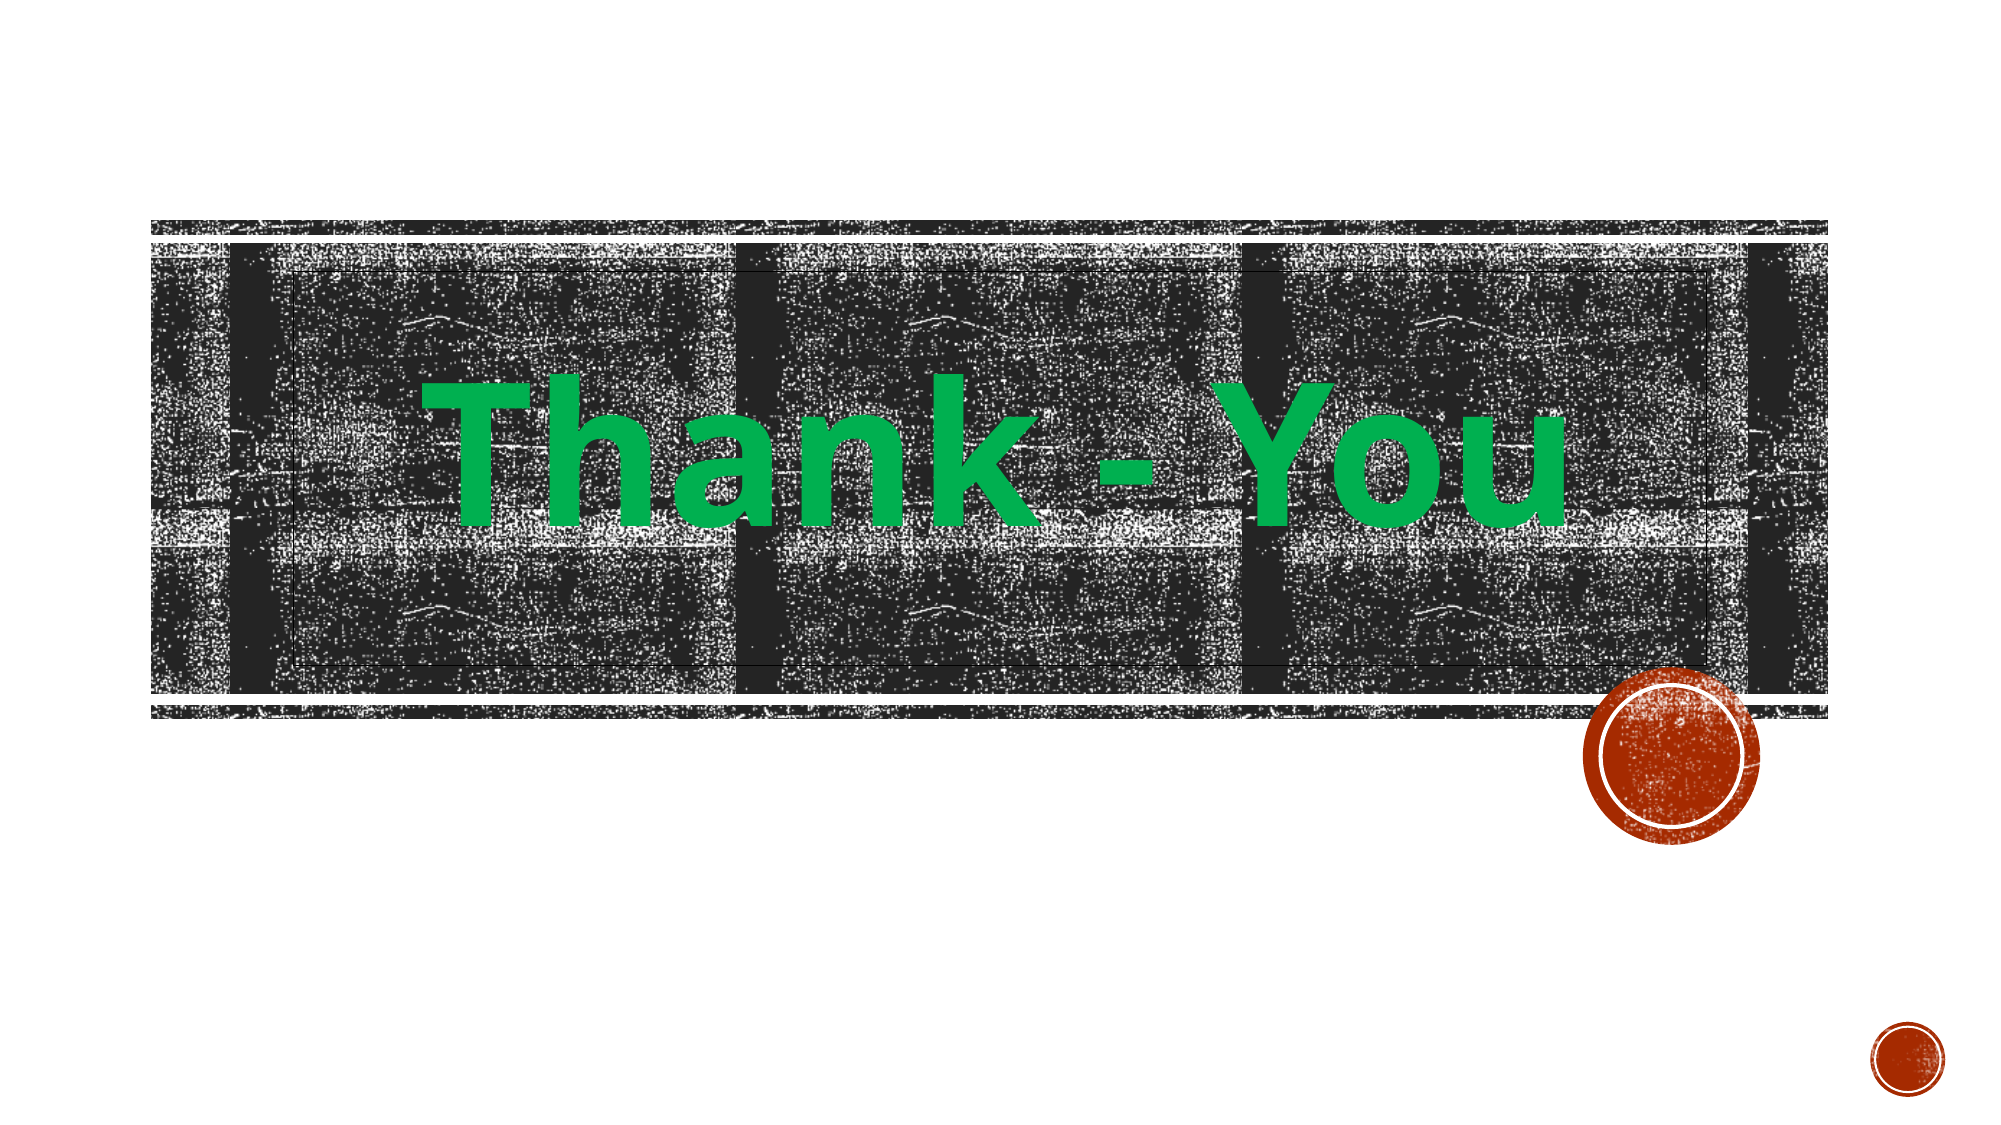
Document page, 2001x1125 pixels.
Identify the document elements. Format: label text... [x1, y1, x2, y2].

title Thank - You [293, 271, 1707, 666]
